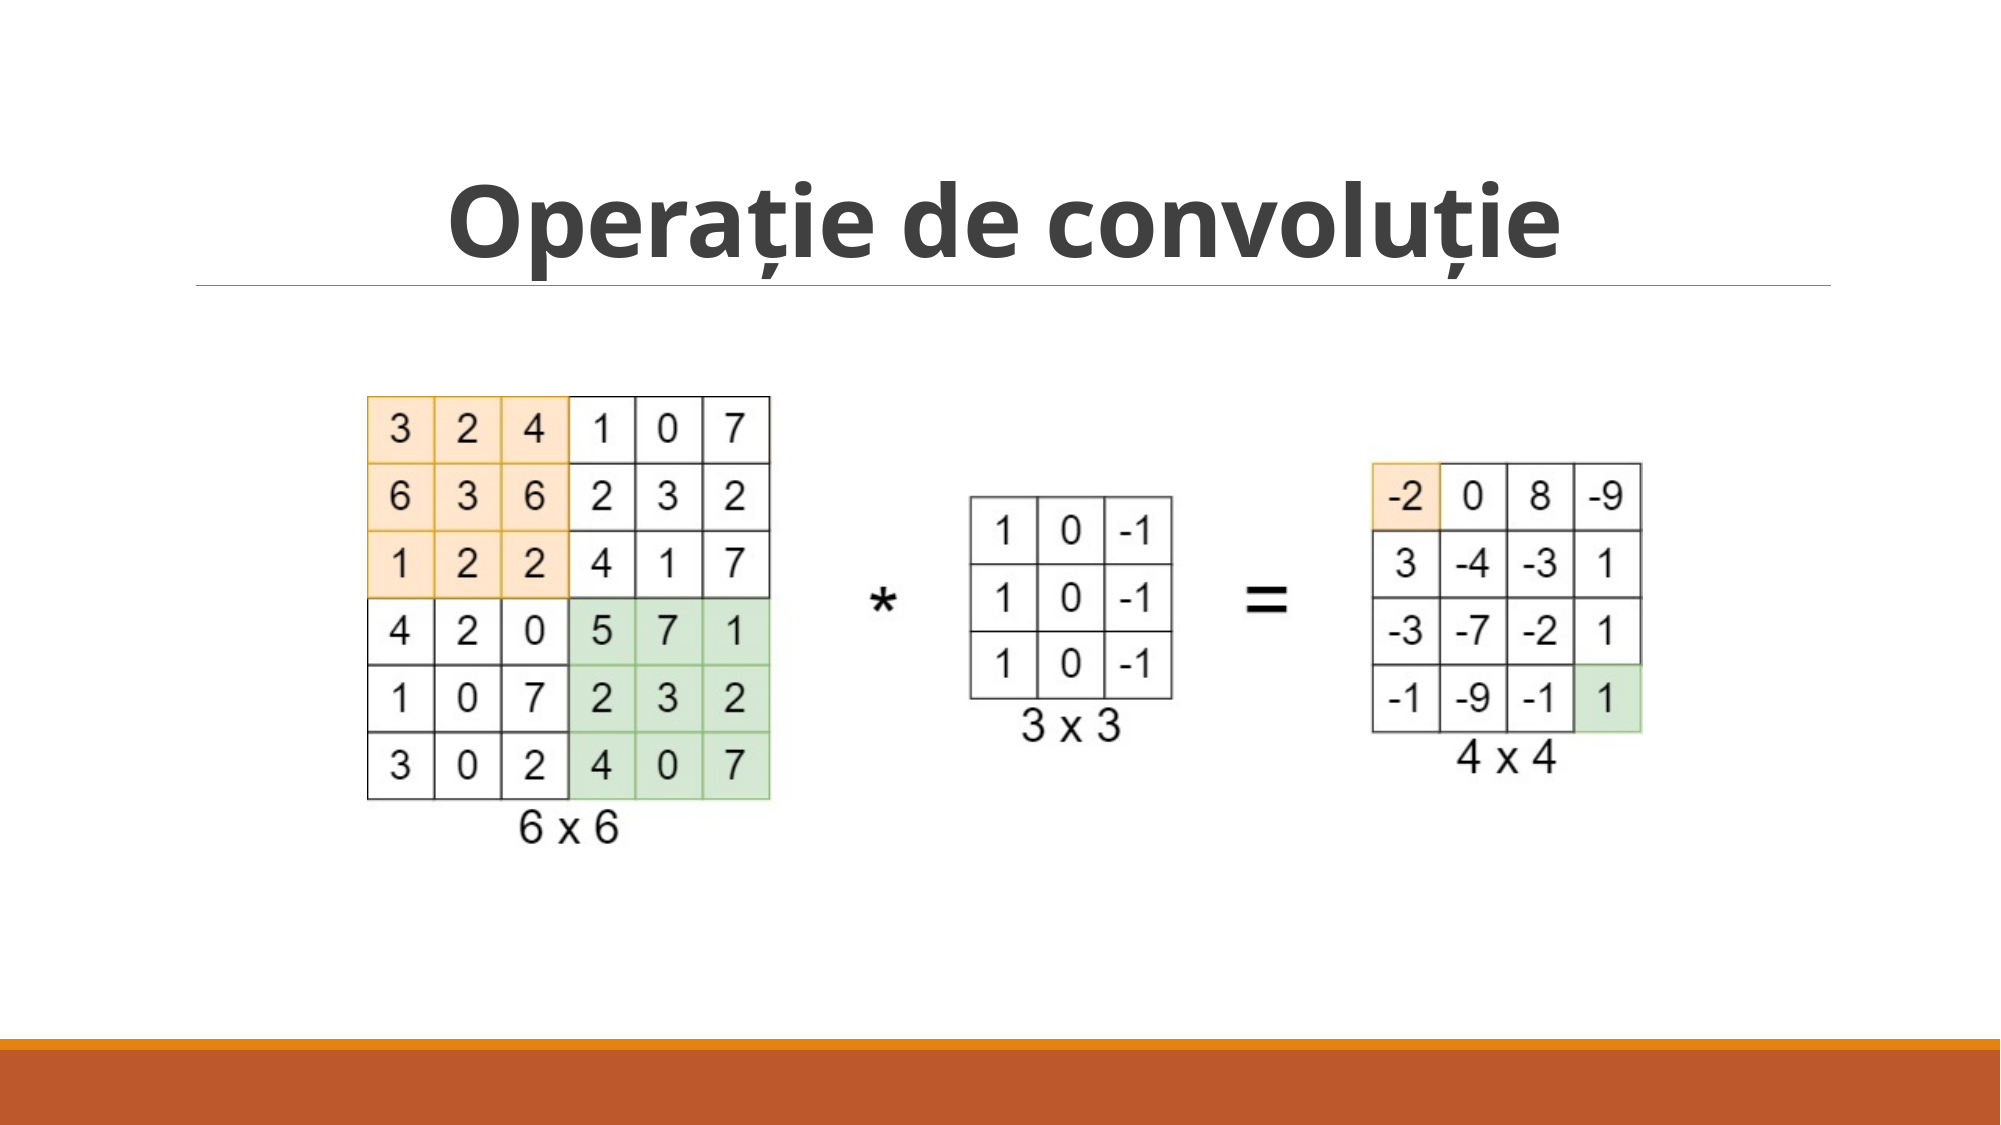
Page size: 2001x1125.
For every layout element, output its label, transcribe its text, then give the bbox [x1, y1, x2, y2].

title Operație de convoluție [180, 47, 1830, 285]
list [366, 396, 1643, 870]
